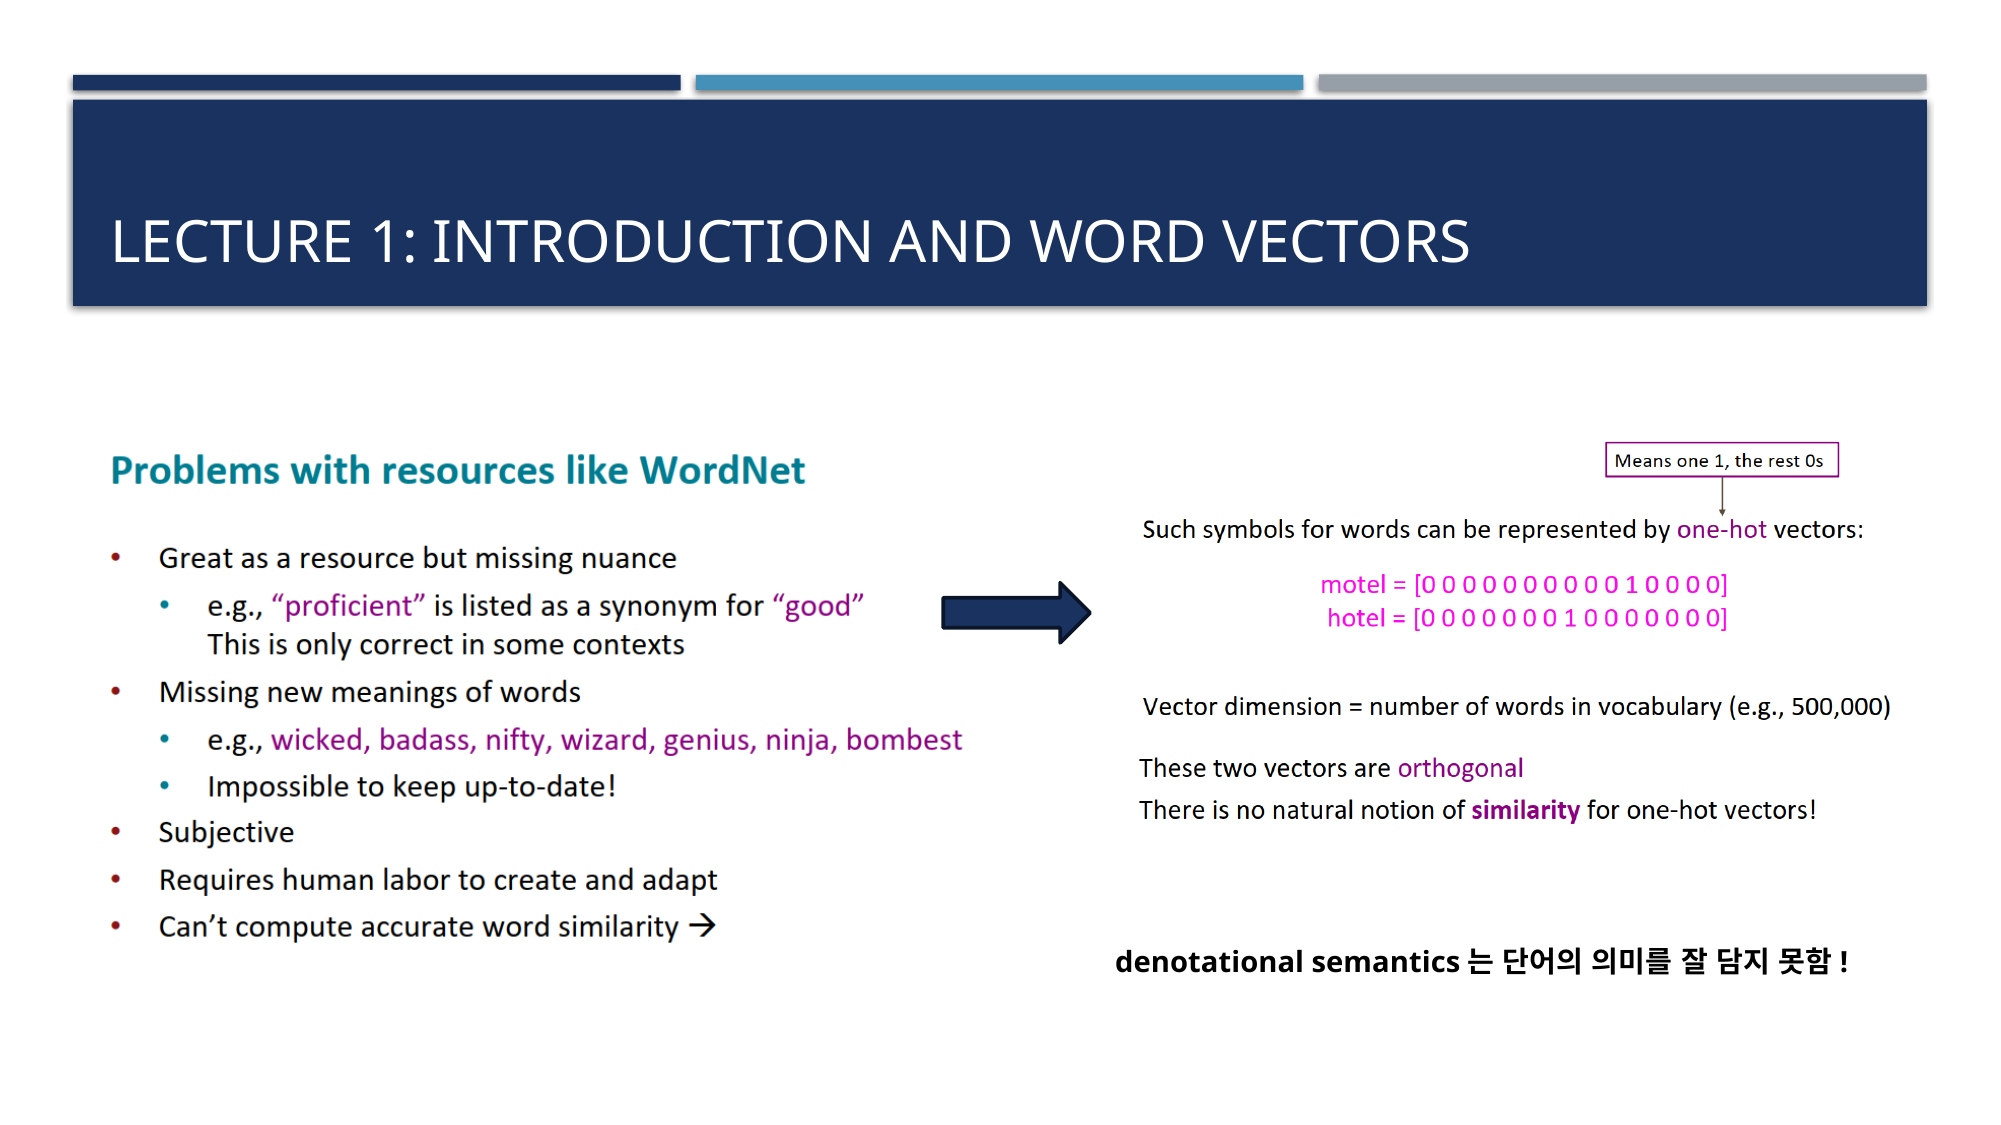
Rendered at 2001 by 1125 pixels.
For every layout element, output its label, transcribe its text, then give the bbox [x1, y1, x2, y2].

picture [1134, 430, 1906, 735]
text_box [995, 581, 1092, 645]
picture [1134, 748, 1829, 835]
picture [94, 430, 991, 962]
title Lecture 1: Introduction and Word Vectors [95, 119, 1905, 282]
text_box denotational semantics는 단어의 의미를 잘 담지 못함! [1100, 936, 1864, 986]
